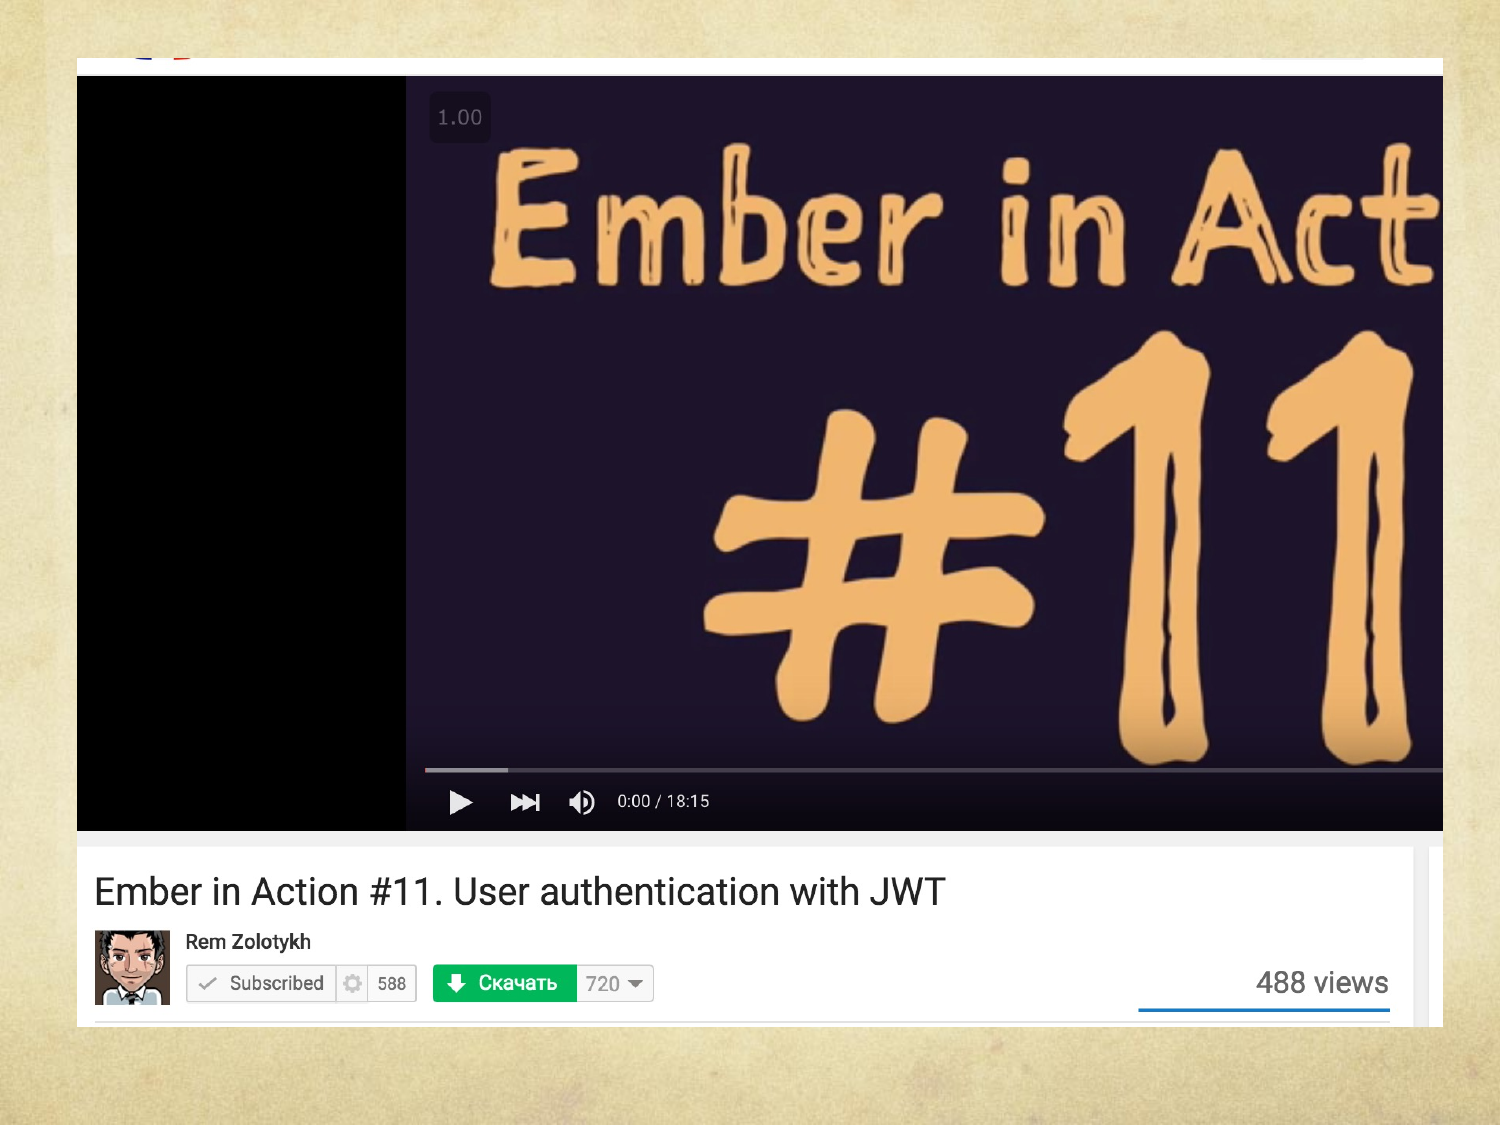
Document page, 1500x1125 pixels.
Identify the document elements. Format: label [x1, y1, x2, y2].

picture [0, 0, 1500, 58]
picture [0, 1027, 1500, 1125]
list [0, 58, 1500, 1027]
